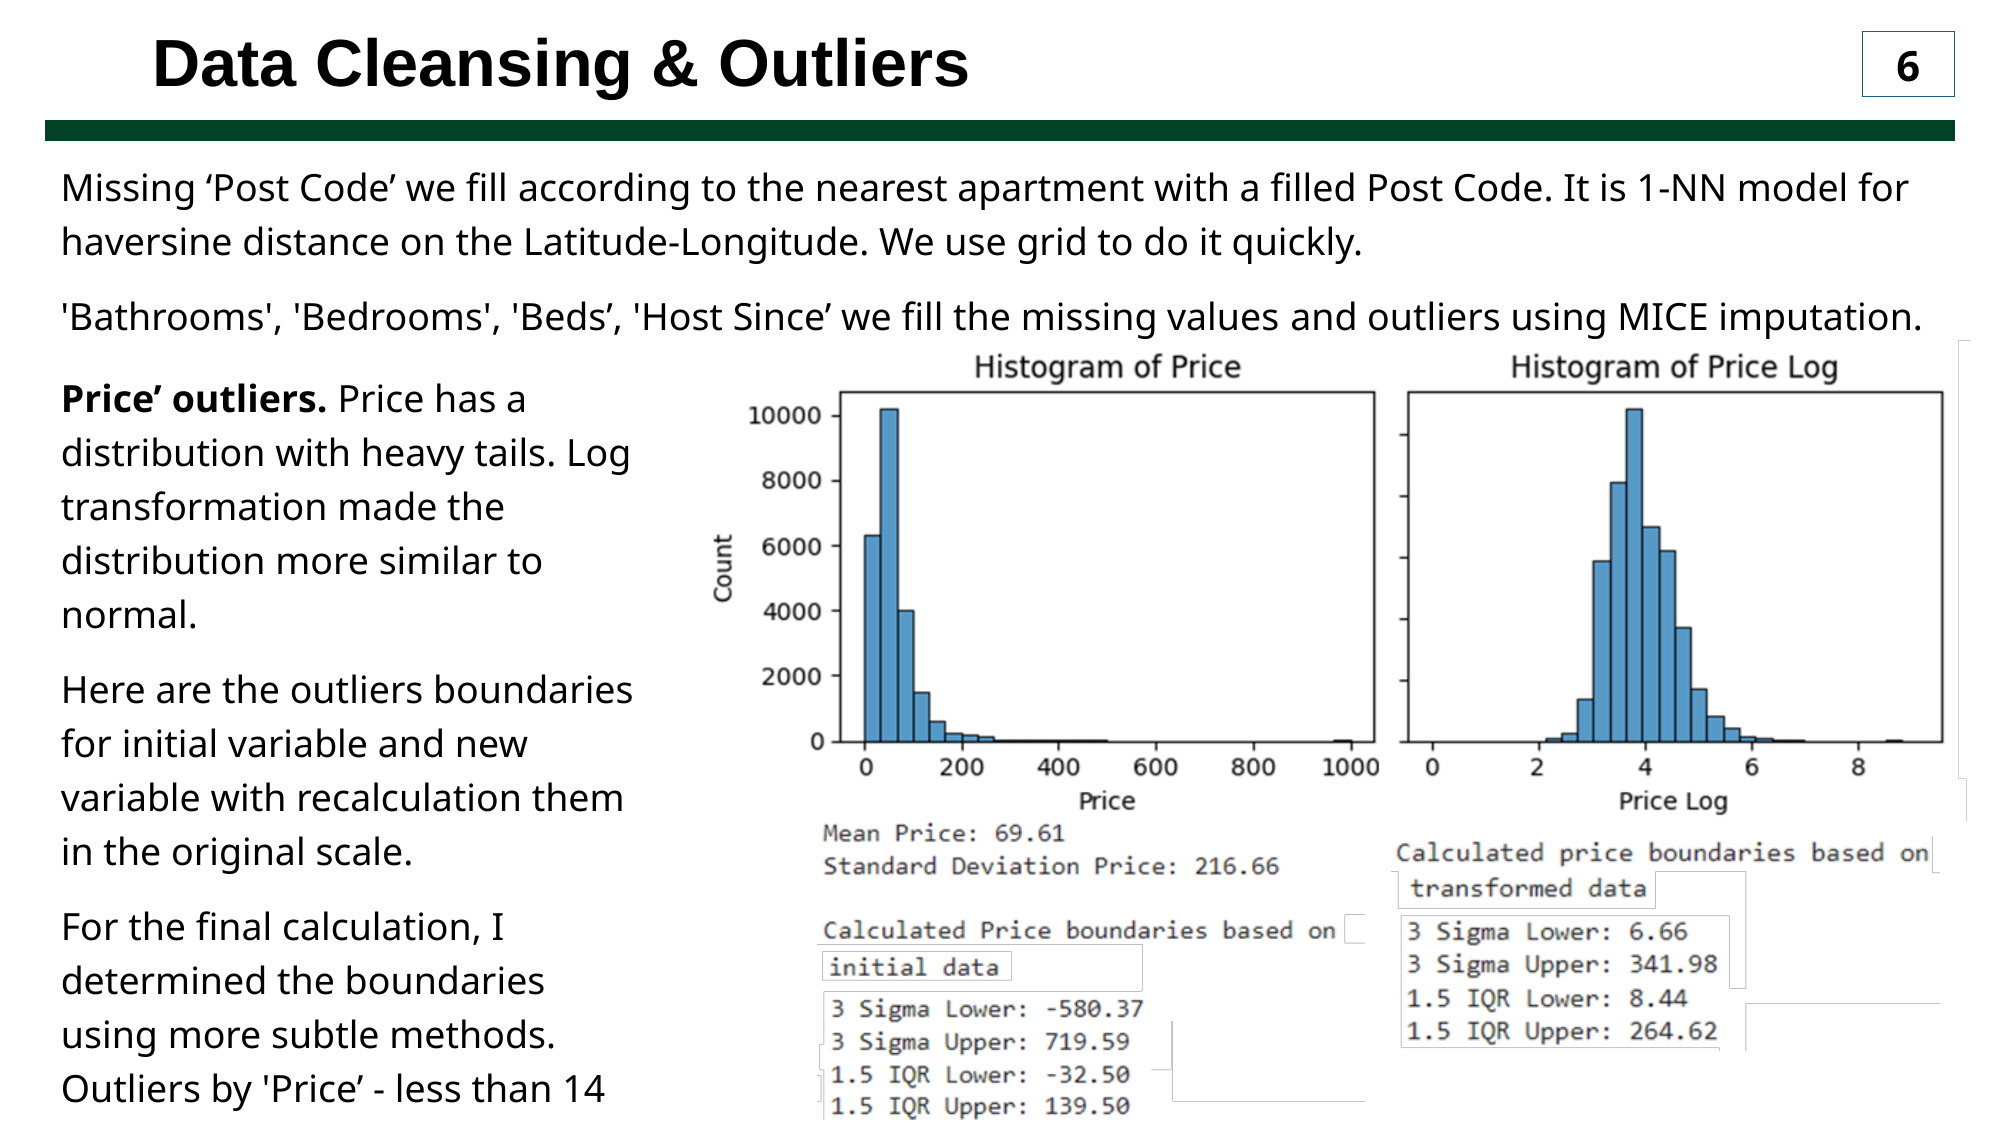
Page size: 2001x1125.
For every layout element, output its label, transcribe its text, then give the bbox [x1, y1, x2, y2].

text_box Missing ‘Post Code’ we fill ​​according to the nearest apartment with a filled Post Code. It is 1-NN model for haversine distance on the Latitude-Longitude. We use grid to do it quickly. 'Bathrooms', 'Bedrooms', 'Beds’, 'Host Since’ we fill the missing values ​​and outliers using MICE imputation. [45, 147, 1955, 356]
picture [1391, 835, 1940, 1051]
text_box 6 [1862, 31, 1955, 97]
title Data Cleansing & Outliers [137, 19, 1863, 110]
picture [700, 337, 1970, 1121]
text_box Price’ outliers. Price has a distribution with heavy tails. Log transformation made the distribution more similar to normal. Here are the outliers boundaries for initial variable and new variable with recalculation them in the original scale. For the final calculation, I determined the boundaries using more subtle methods. Outliers by 'Price’ - less than 14 and more than 300€. [45, 358, 667, 1093]
picture [45, 120, 1955, 142]
